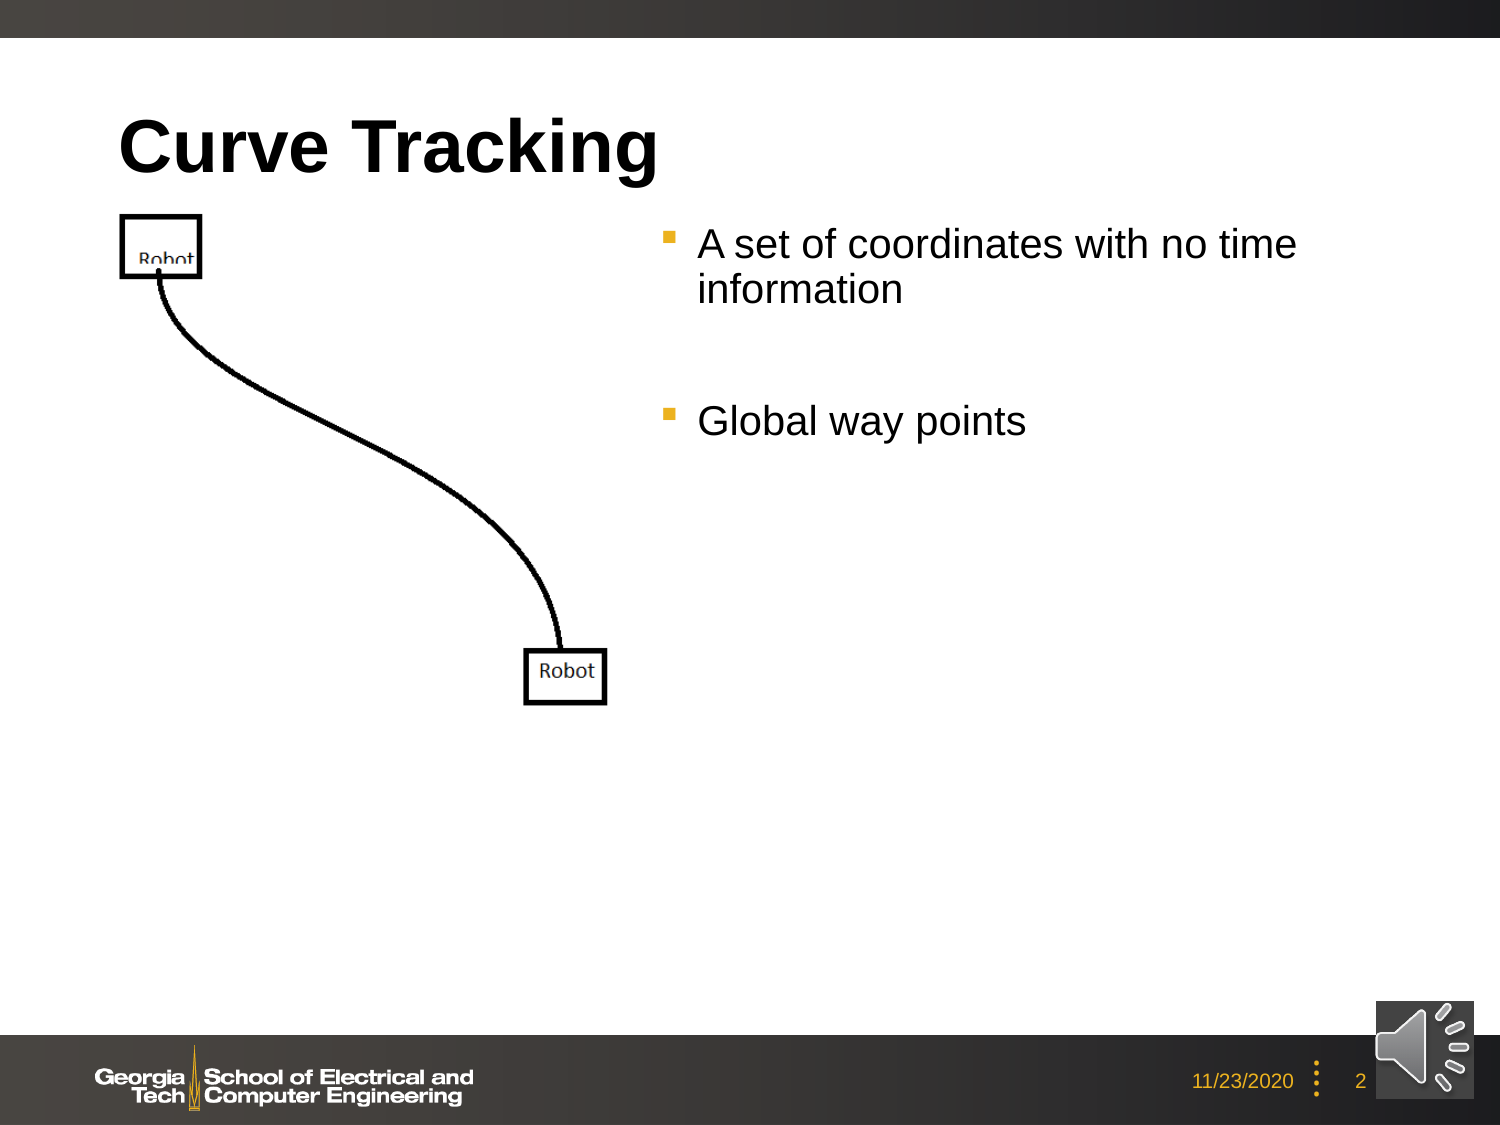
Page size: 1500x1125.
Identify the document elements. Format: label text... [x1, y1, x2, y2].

list A set of coordinates with no time information Global way points [644, 215, 1500, 985]
title Curve Tracking [103, 81, 1397, 215]
slide_number 2 [1322, 1050, 1400, 1110]
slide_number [971, 1050, 1309, 1110]
picture [103, 203, 636, 711]
picture [0, 0, 1500, 38]
picture [0, 999, 1500, 1125]
